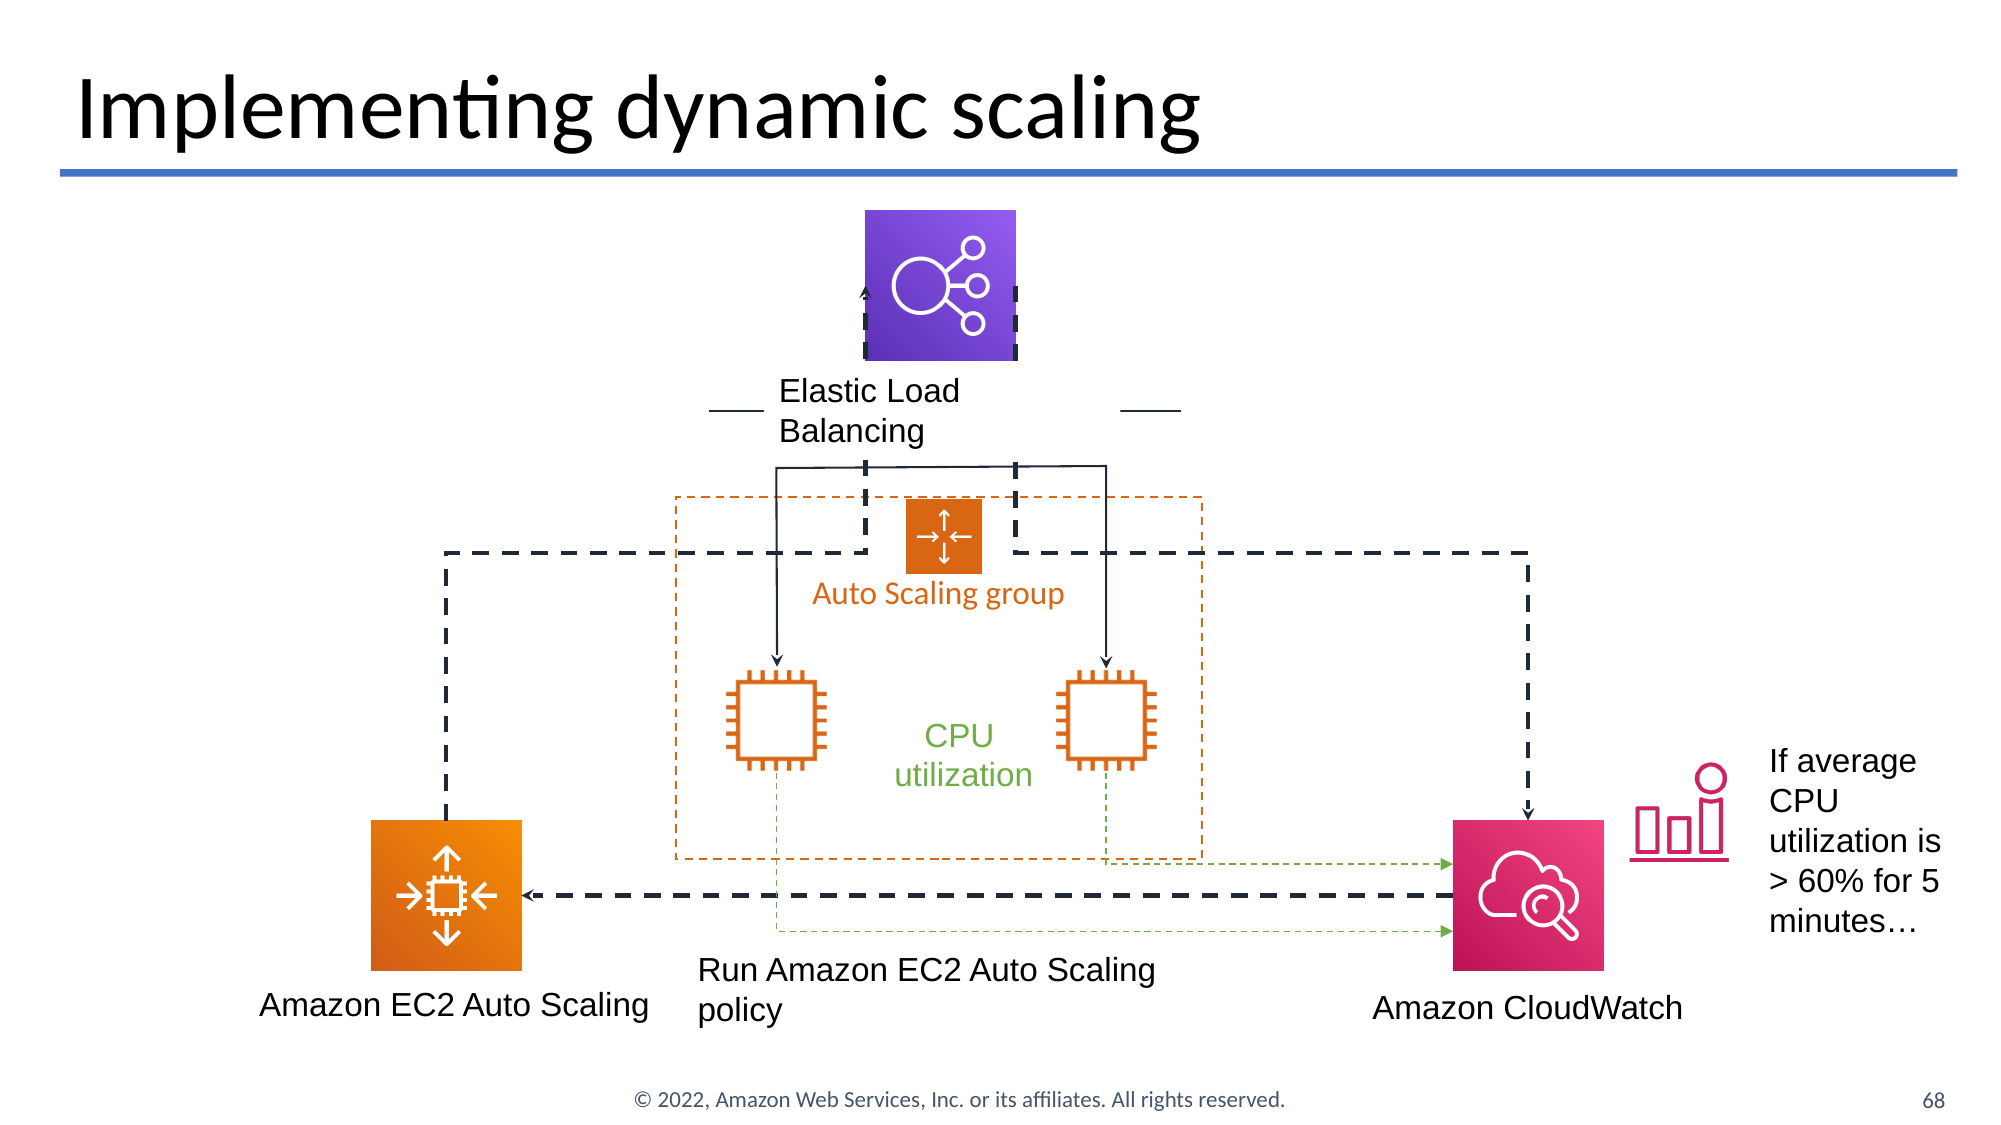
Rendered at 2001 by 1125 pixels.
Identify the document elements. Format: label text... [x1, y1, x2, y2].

title Implementing dynamic scaling [60, 49, 1958, 170]
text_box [227, 210, 2000, 1035]
slide_number ‹#› [1881, 1077, 1961, 1121]
